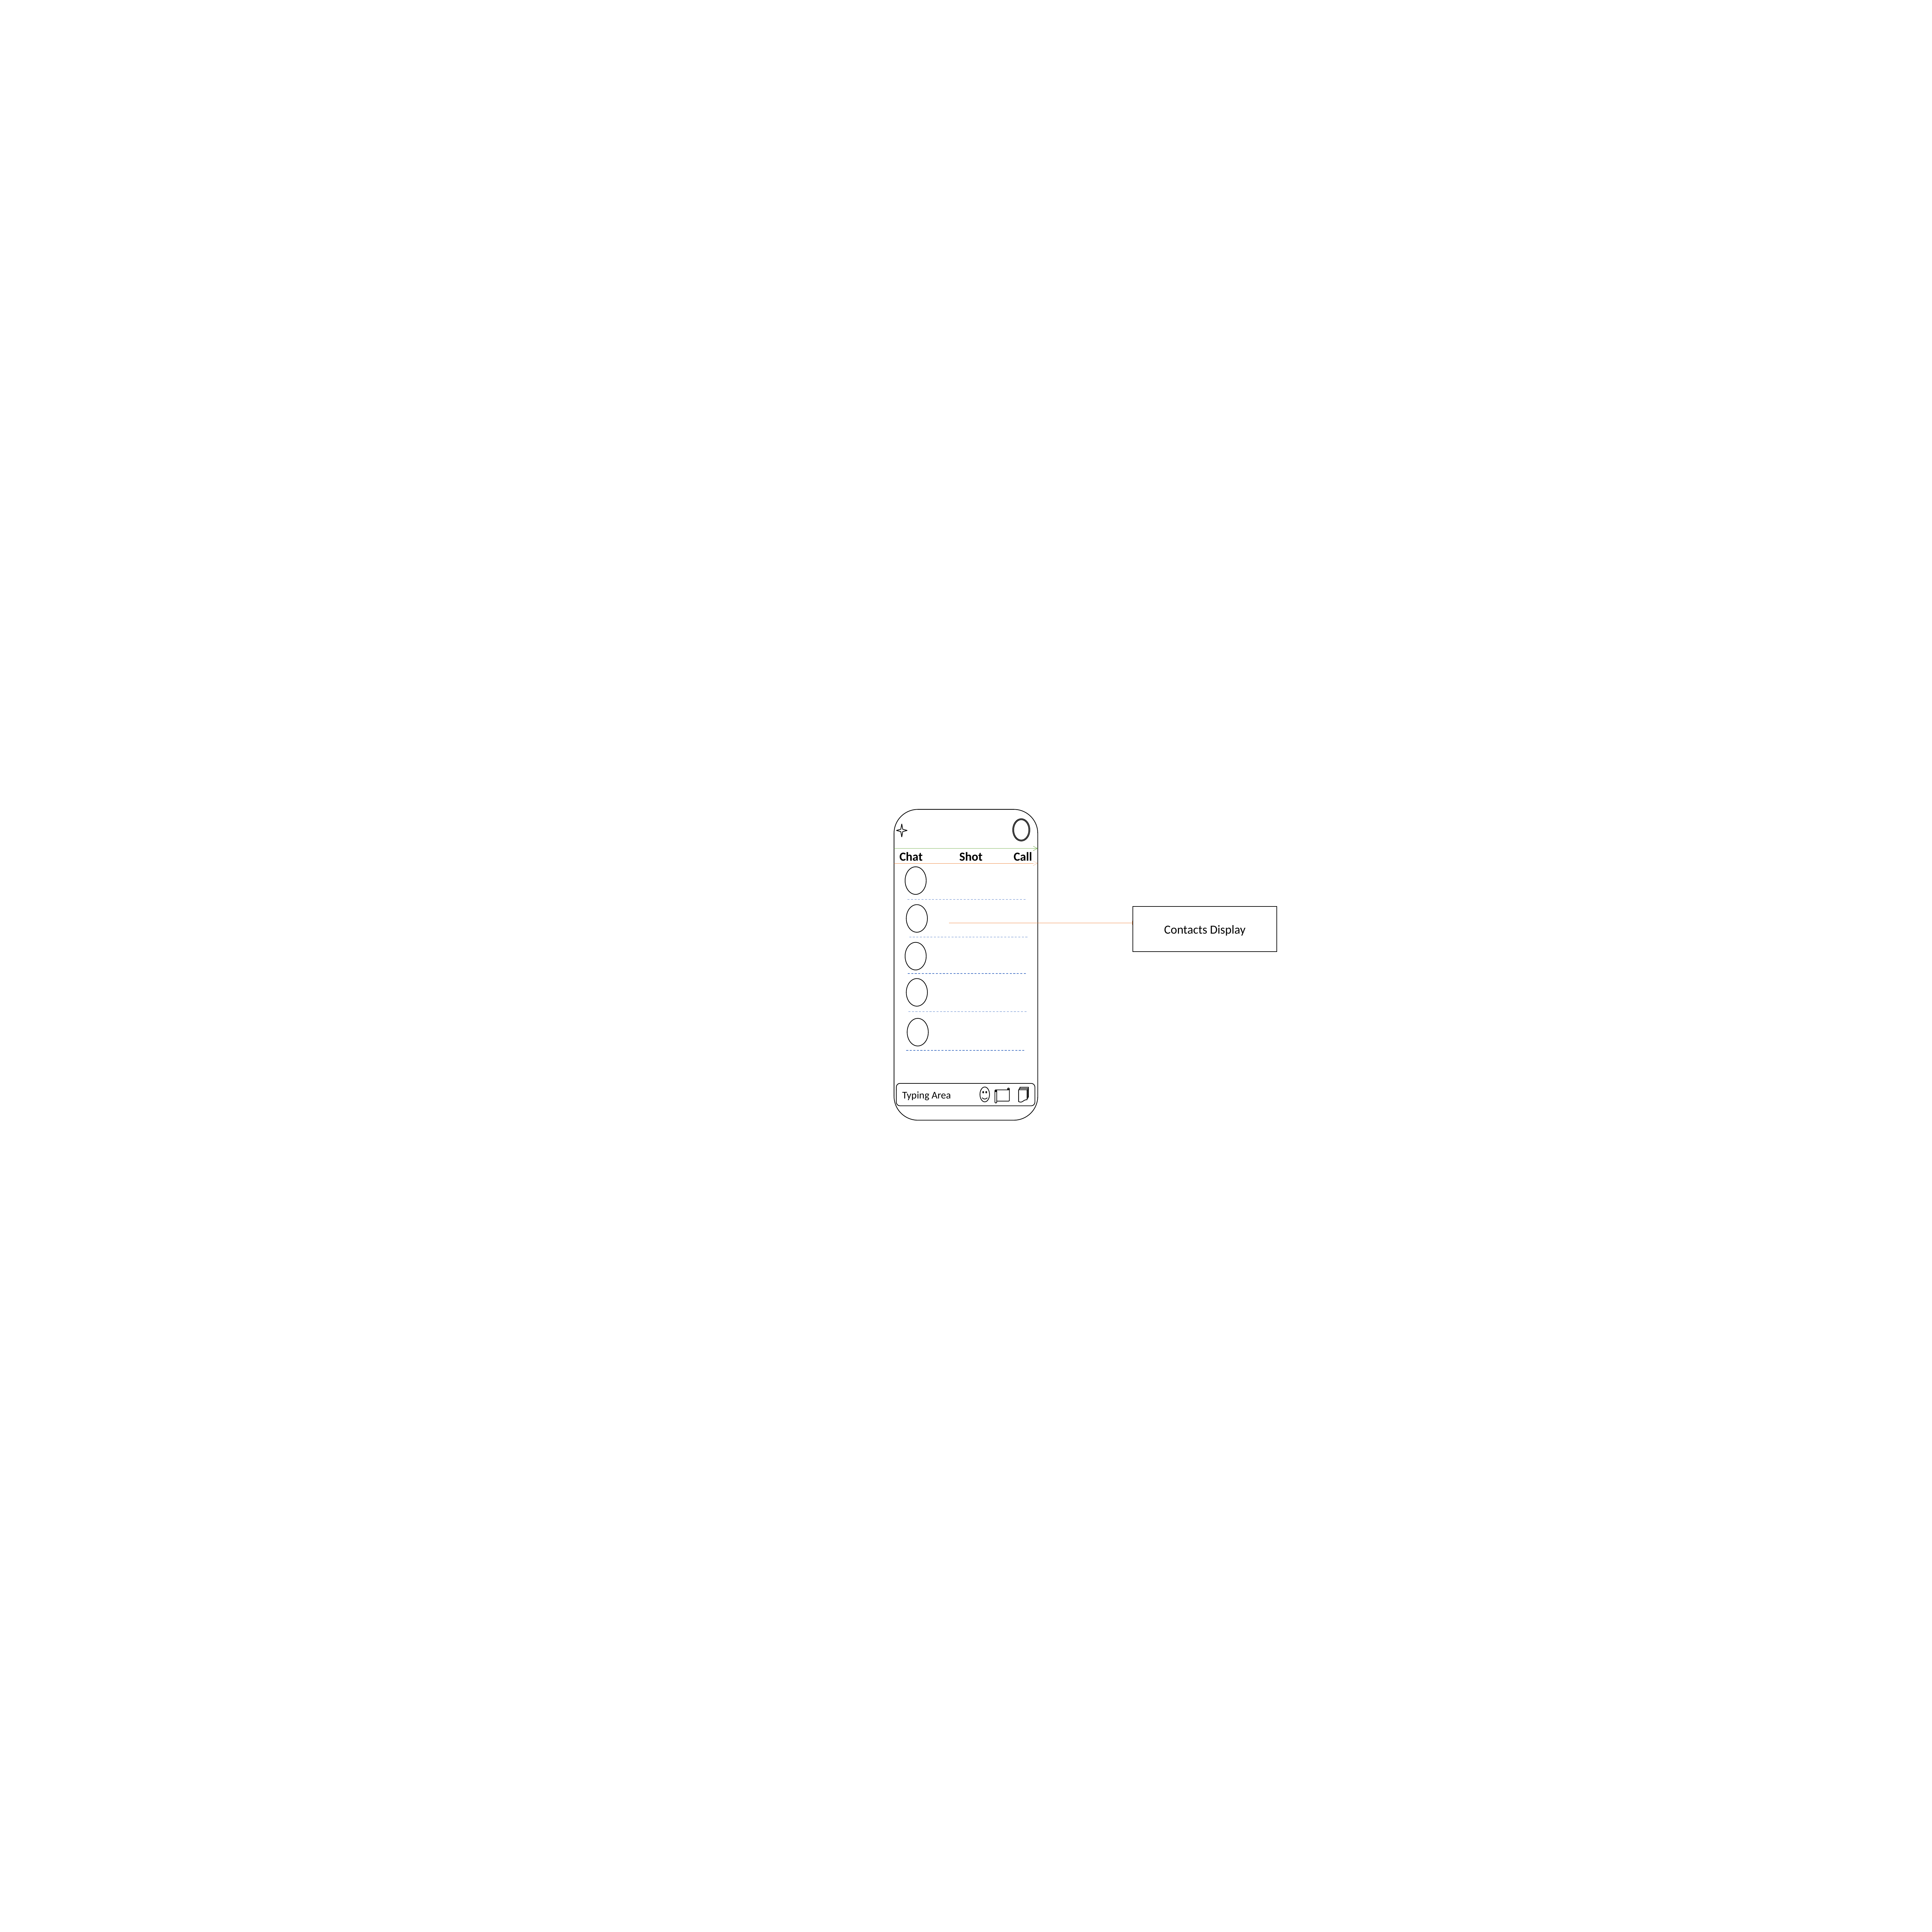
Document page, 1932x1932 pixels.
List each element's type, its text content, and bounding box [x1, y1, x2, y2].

text_box [896, 824, 907, 837]
text_box Call [1009, 846, 1044, 866]
text_box Shot [954, 849, 991, 863]
text_box [905, 866, 927, 895]
text_box Chat [894, 849, 928, 863]
text_box Chat [894, 846, 928, 848]
text_box [1018, 1087, 1029, 1103]
text_box [979, 1086, 990, 1102]
text_box Shot [954, 863, 991, 866]
text_box Typing Area [896, 1083, 1035, 1106]
text_box [907, 1018, 929, 1046]
text_box Chat [894, 863, 928, 866]
text_box Contacts Display [1133, 906, 1277, 952]
text_box Shot [954, 846, 991, 848]
text_box [893, 809, 1038, 1121]
text_box [906, 978, 928, 1007]
text_box [994, 1088, 1010, 1103]
text_box [906, 904, 928, 933]
text_box [905, 942, 927, 971]
text_box [1012, 818, 1030, 841]
